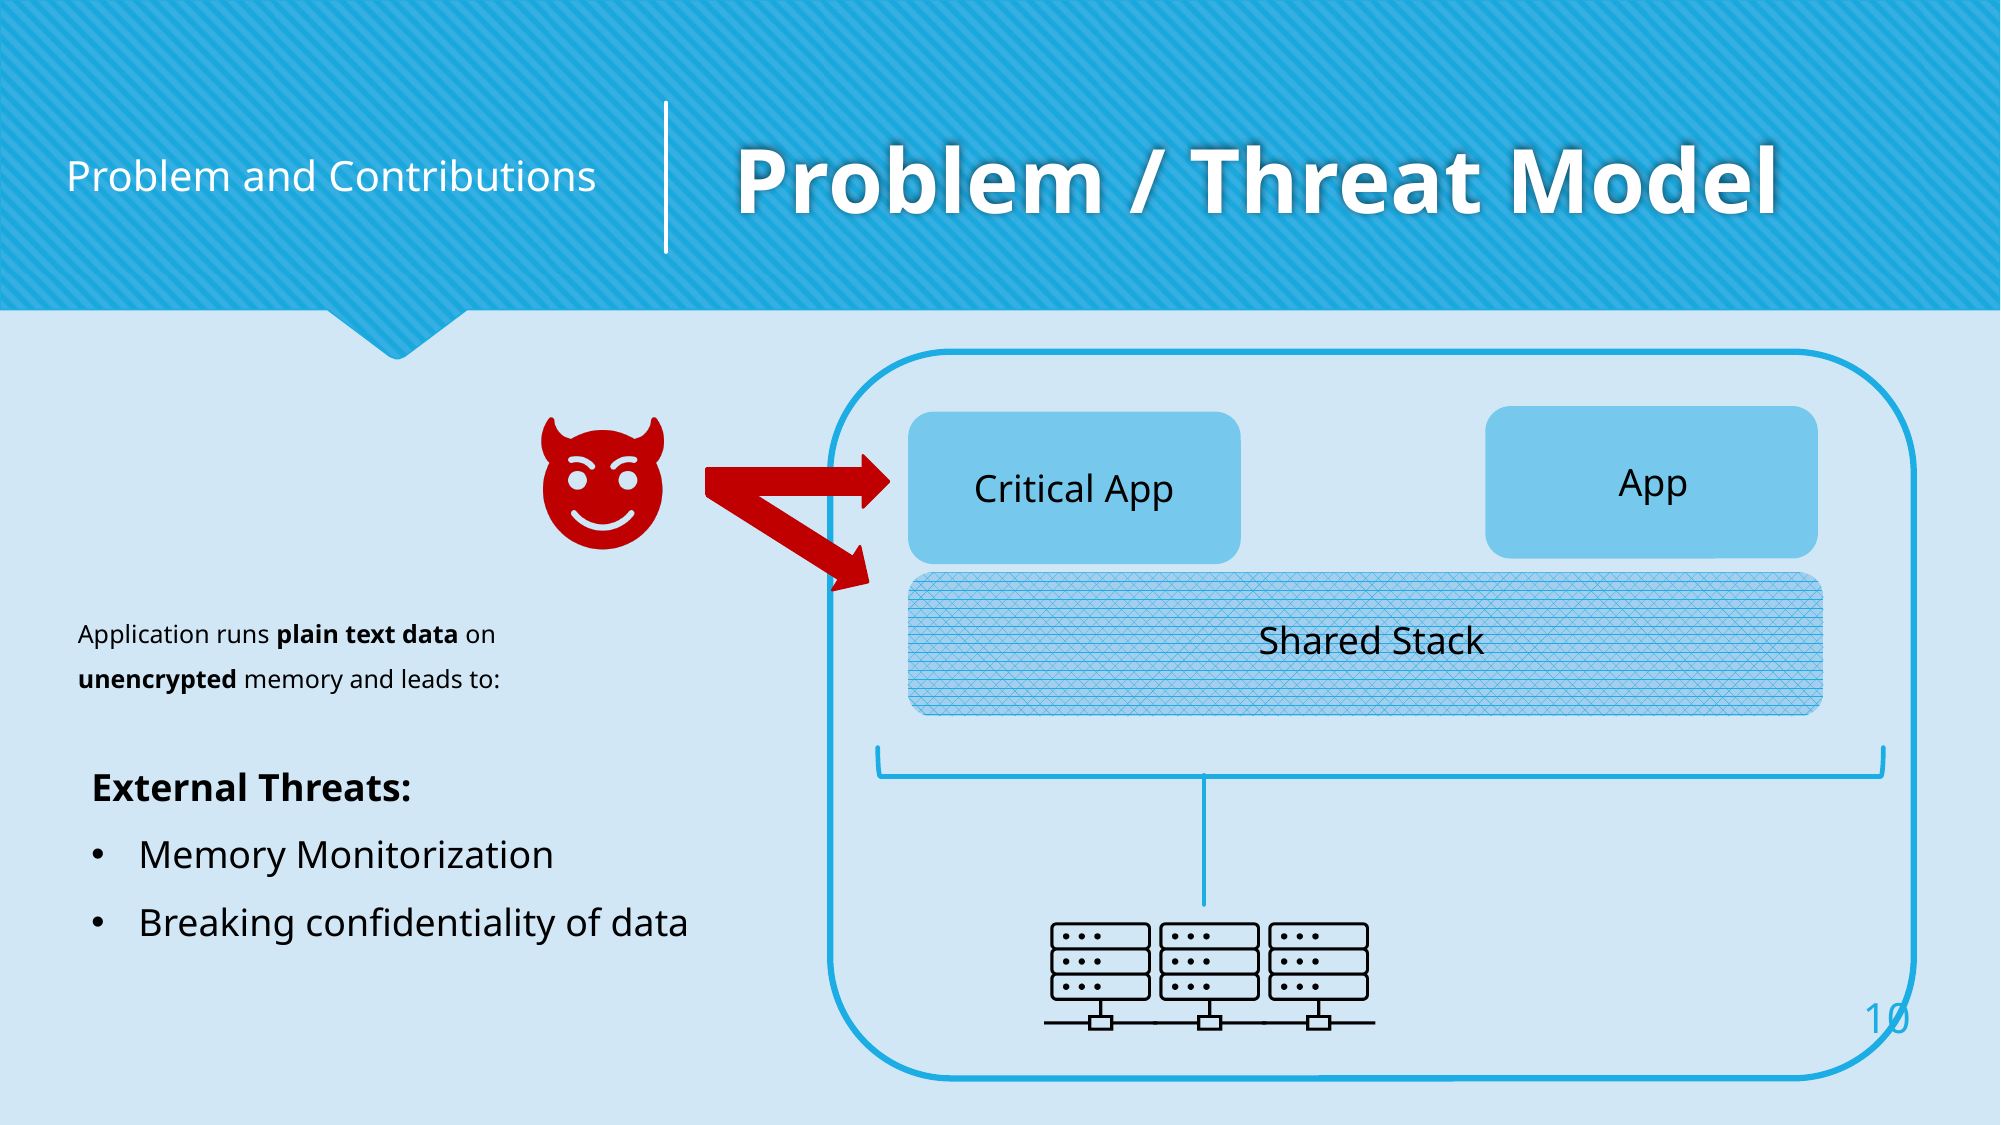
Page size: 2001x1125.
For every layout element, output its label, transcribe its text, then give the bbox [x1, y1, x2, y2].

picture [1025, 900, 1394, 1051]
text_box [907, 572, 1824, 717]
text_box Problem and Contributions [31, 74, 612, 282]
text_box [705, 454, 890, 509]
text_box External Threats: Memory Monitorization Breaking confidentiality of data [76, 756, 705, 952]
text_box [705, 472, 870, 592]
title Problem / Threat Model [718, 74, 1863, 282]
picture [527, 413, 678, 565]
text_box Critical App [959, 457, 1190, 518]
text_box App [1603, 452, 1704, 512]
text_box [876, 746, 1885, 778]
text_box [908, 411, 1241, 565]
slide_number 10 [1751, 970, 1926, 1051]
text_box [830, 351, 1914, 1079]
text_box Application runs plain text data on unencrypted memory and leads to: [63, 596, 531, 702]
text_box Shared Stack [1243, 609, 1501, 670]
